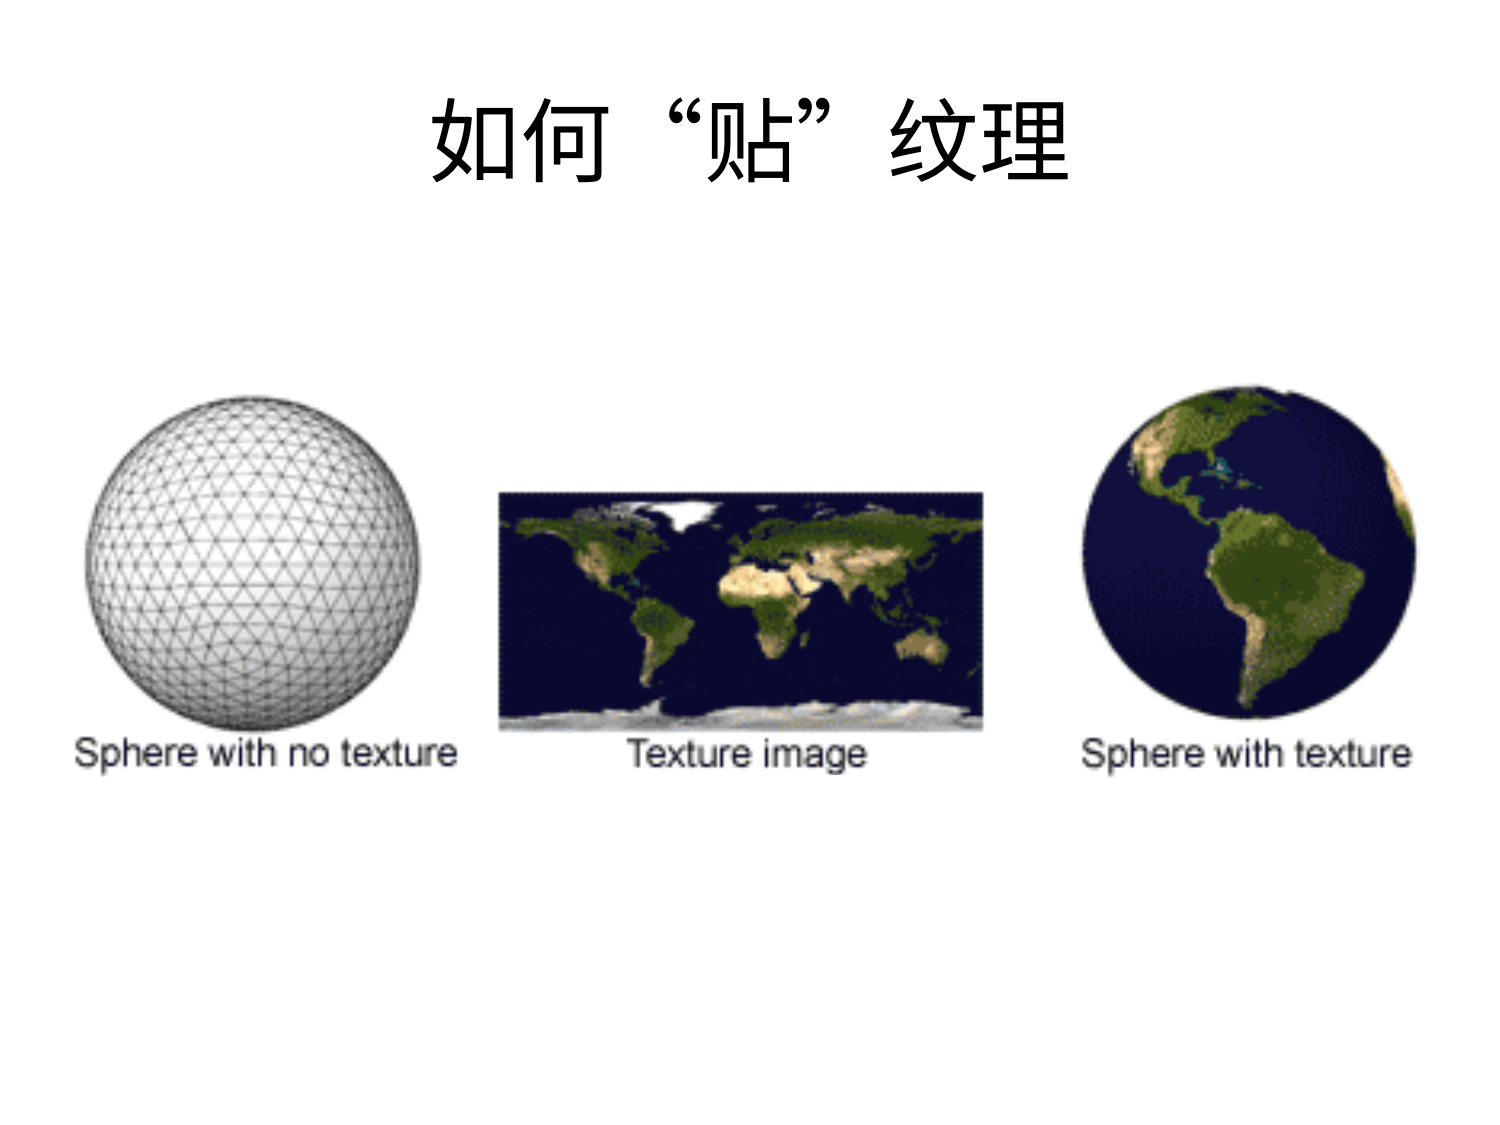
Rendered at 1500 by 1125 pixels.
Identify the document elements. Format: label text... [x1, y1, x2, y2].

picture [0, 362, 1500, 801]
title 如何“贴”纹理 [75, 45, 1425, 233]
